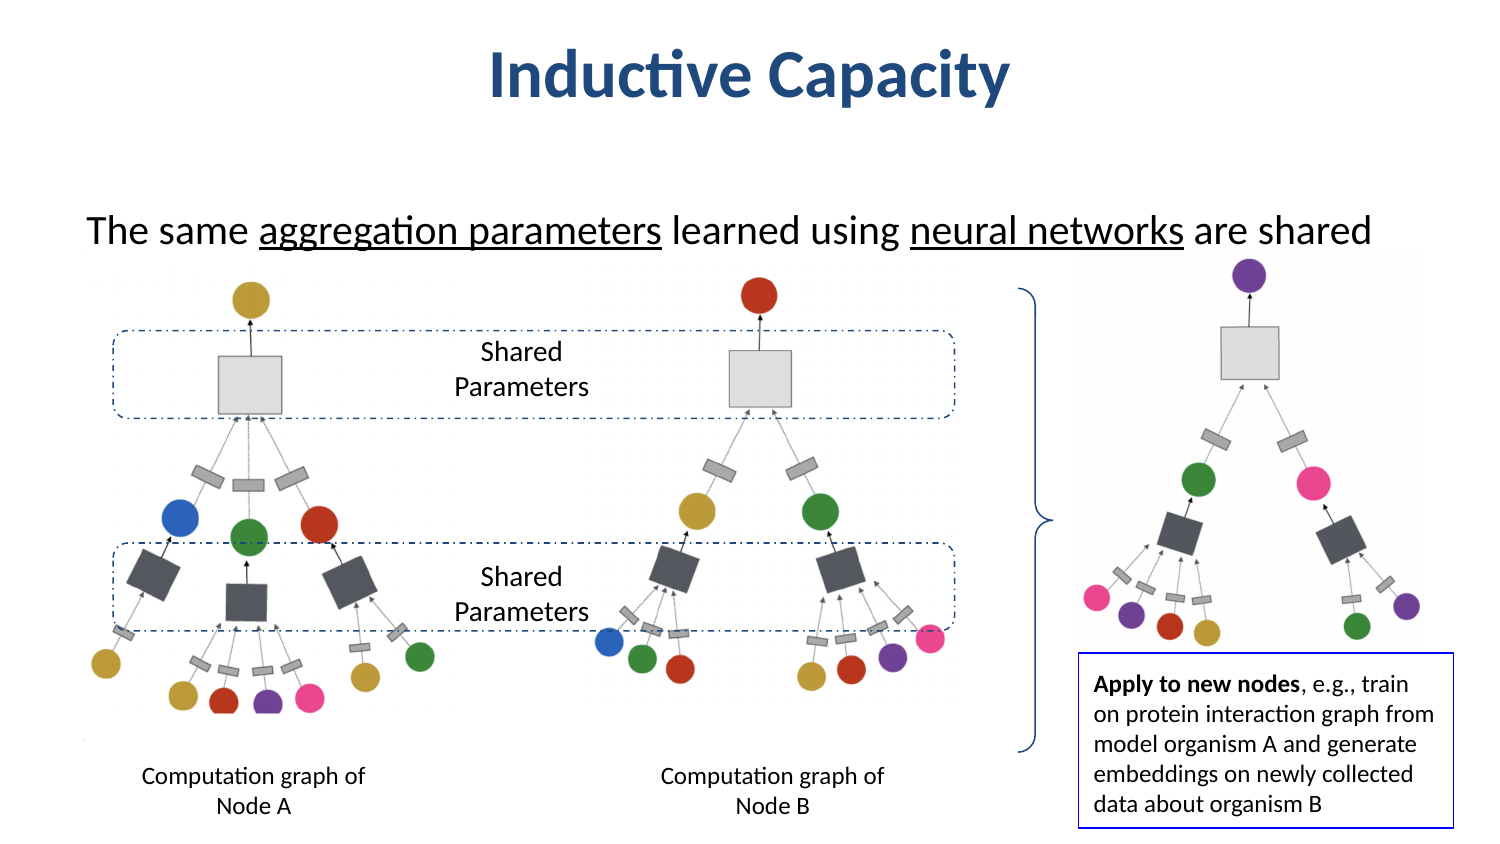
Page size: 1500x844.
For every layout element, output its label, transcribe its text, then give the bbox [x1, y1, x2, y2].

text_box Shared Parameters [489, 317, 567, 385]
text_box [1017, 288, 1053, 753]
text_box Shared Parameters [489, 542, 567, 610]
list The same aggregation parameters learned using neural networks are shared for all nodes [75, 196, 1425, 754]
picture [572, 251, 974, 702]
text_box [489, 610, 567, 631]
text_box Computation graph of Node A [104, 748, 404, 787]
text_box Apply to new nodes, e.g., train on protein interaction graph from model organism A and generate embeddings on newly collected data about organism B [1078, 652, 1454, 829]
text_box Computation graph of Node B [623, 744, 923, 787]
picture [83, 252, 485, 740]
text_box [489, 385, 567, 419]
title Inductive Capacity [75, 0, 1425, 141]
picture [1078, 250, 1426, 654]
